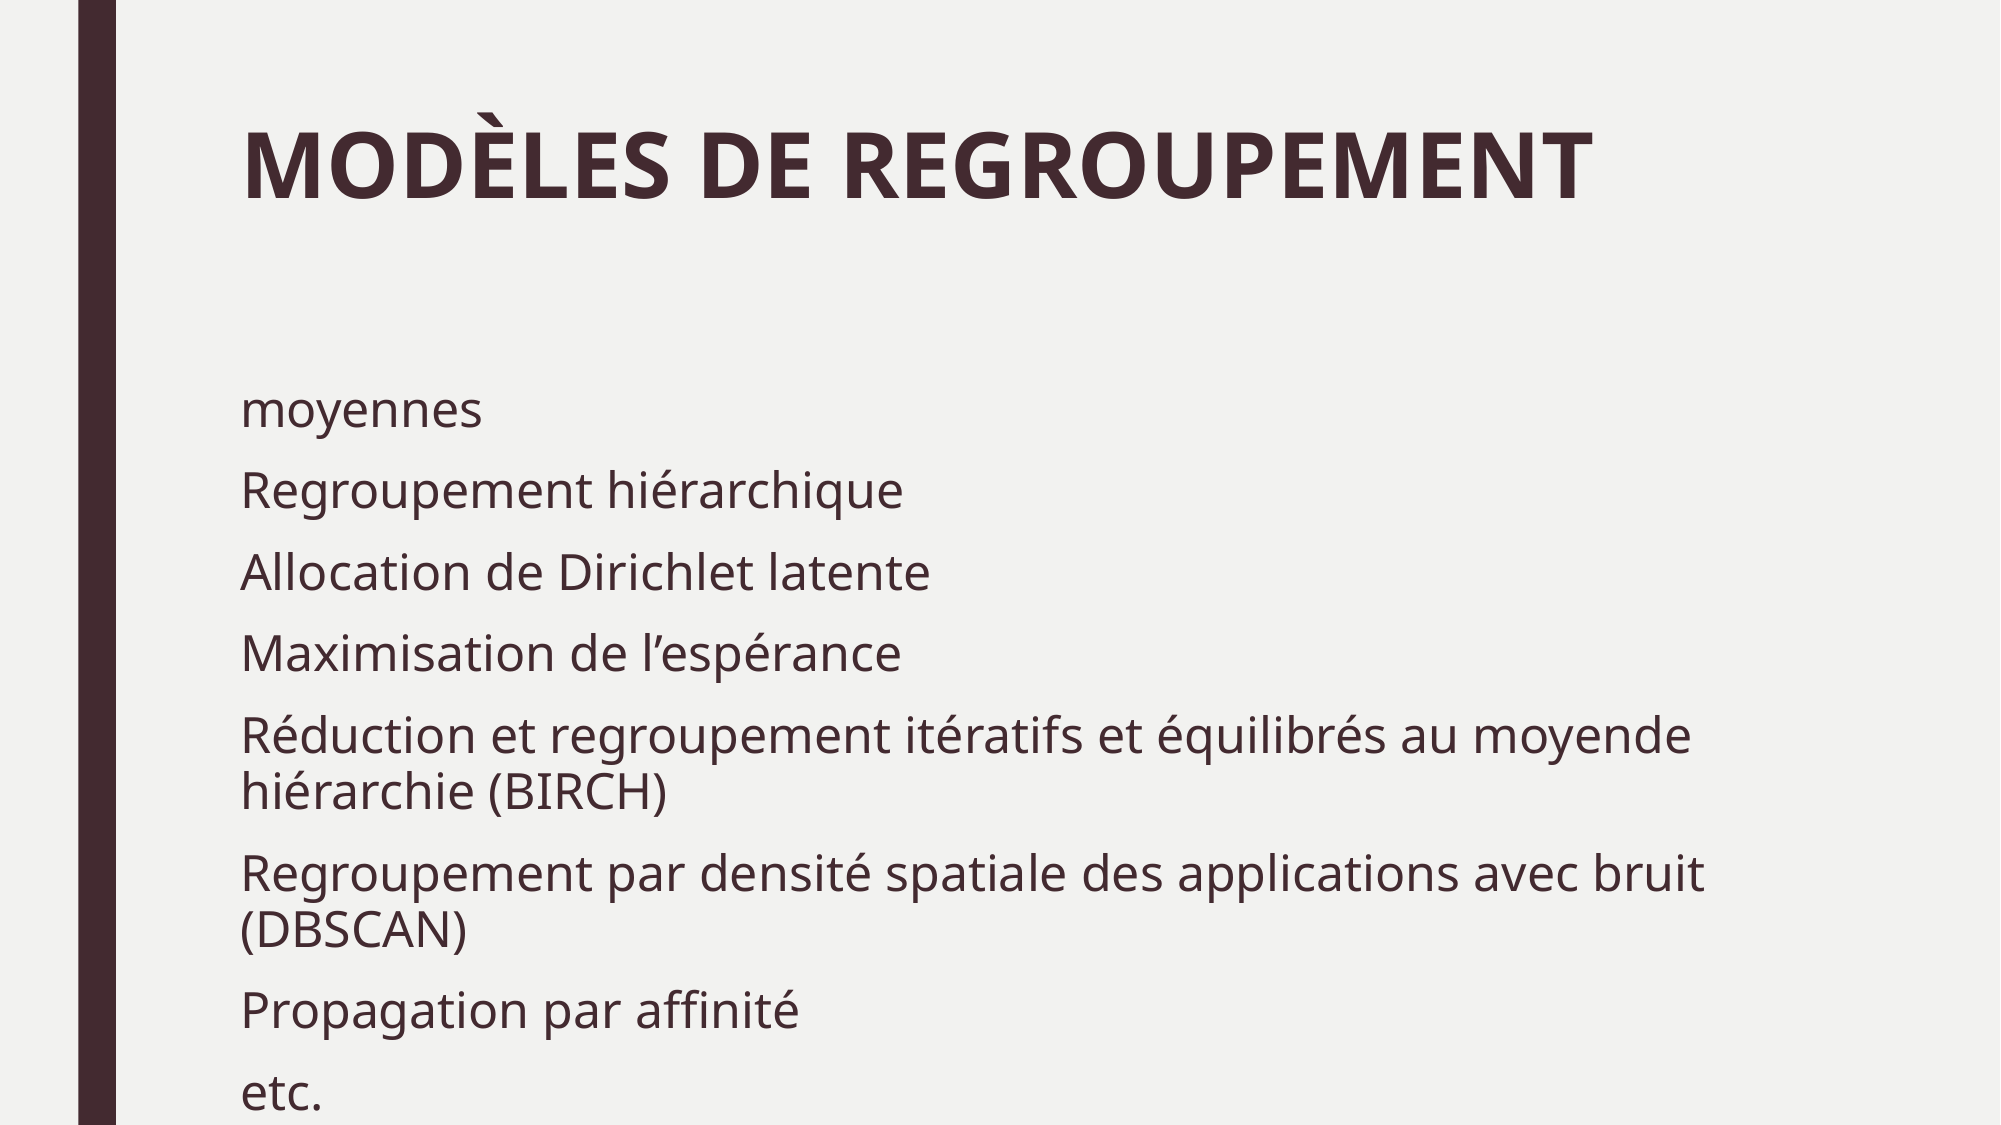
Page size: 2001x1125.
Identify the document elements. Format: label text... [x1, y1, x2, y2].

title MODÈLES DE REGROUPEMENT [225, 112, 1800, 357]
